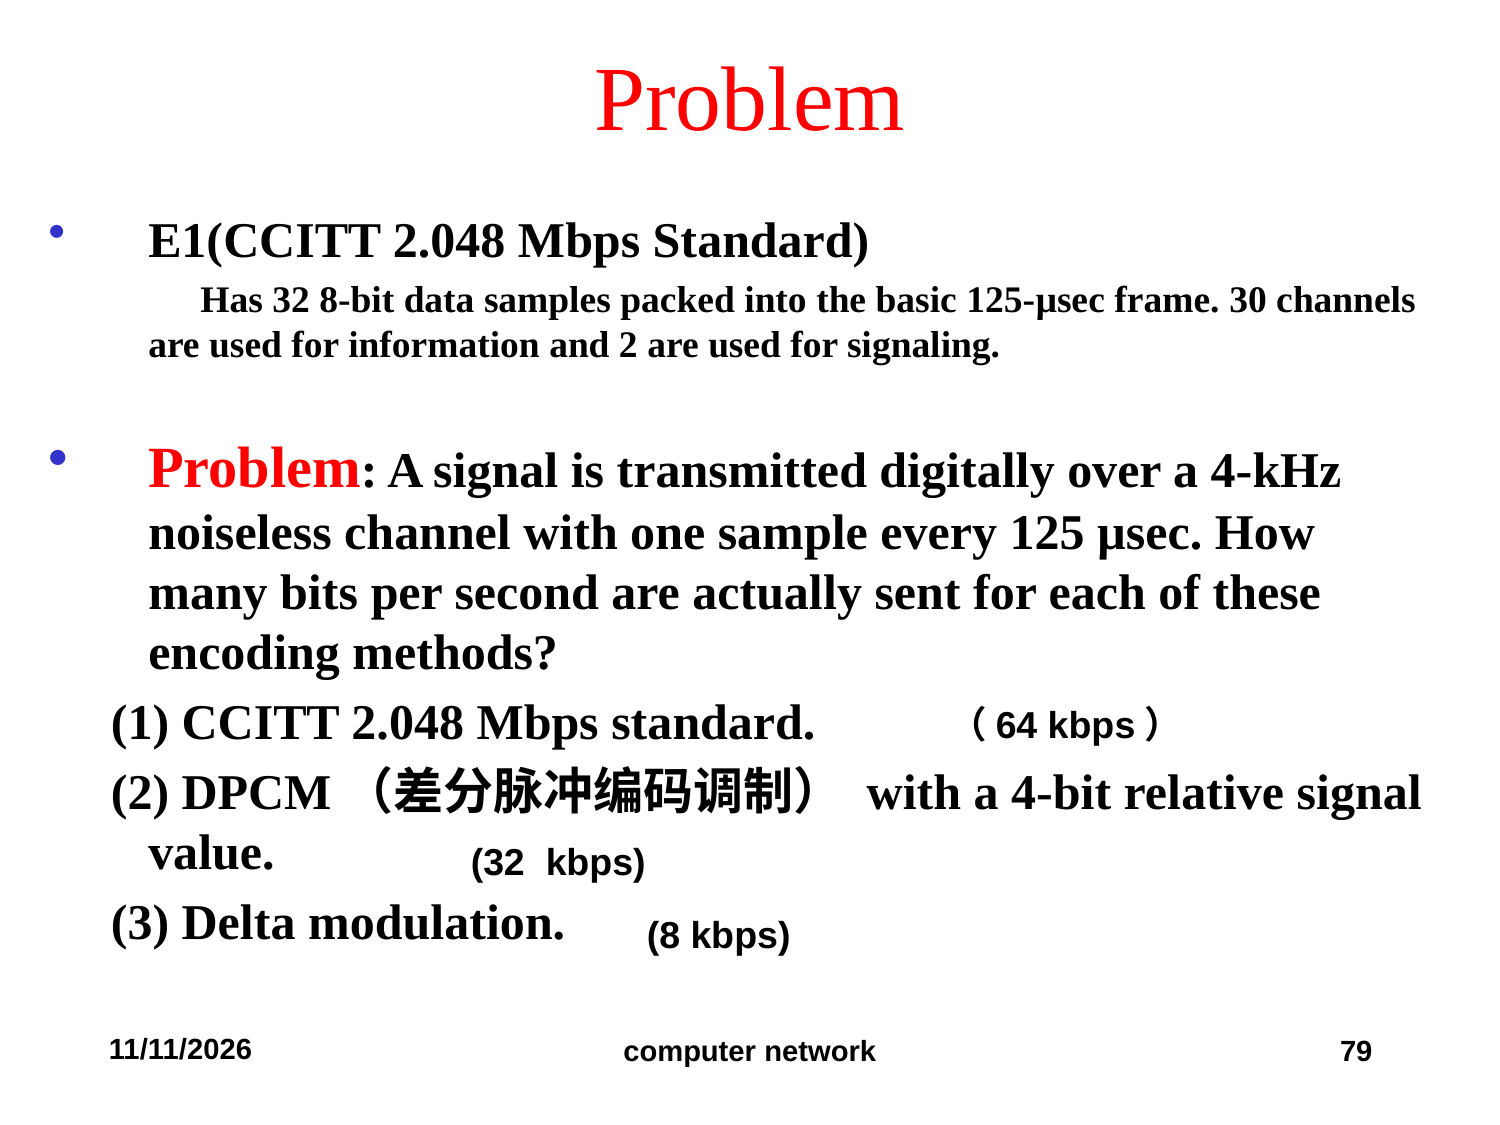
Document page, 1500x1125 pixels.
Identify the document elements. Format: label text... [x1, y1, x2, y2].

text_box (32 kbps) [443, 830, 674, 936]
footer computer network [512, 1025, 988, 1100]
text_box （64 kbps） [871, 693, 1260, 754]
slide_number 79 [1074, 1025, 1388, 1100]
list E1(CCITT 2.048 Mbps Standard) Has 32 8-bit data samples packed into the basic 125-µsec frame. 30 channels are used for information and 2 are used for signaling. Problem: A signal is transmitted digitally over a 4-kHz noiseless channel with one sample every 125 µsec. How many bits per second are actually sent for each of these encoding methods? (1) CCITT 2.048 Mbps standard. (2) DPCM（差分脉冲编码调制） with a 4-bit relative signal value. (3) Delta modulation. [33, 200, 1446, 975]
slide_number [93, 1022, 407, 1098]
title Problem [0, 0, 1500, 188]
text_box (8 kbps) [597, 903, 841, 1009]
